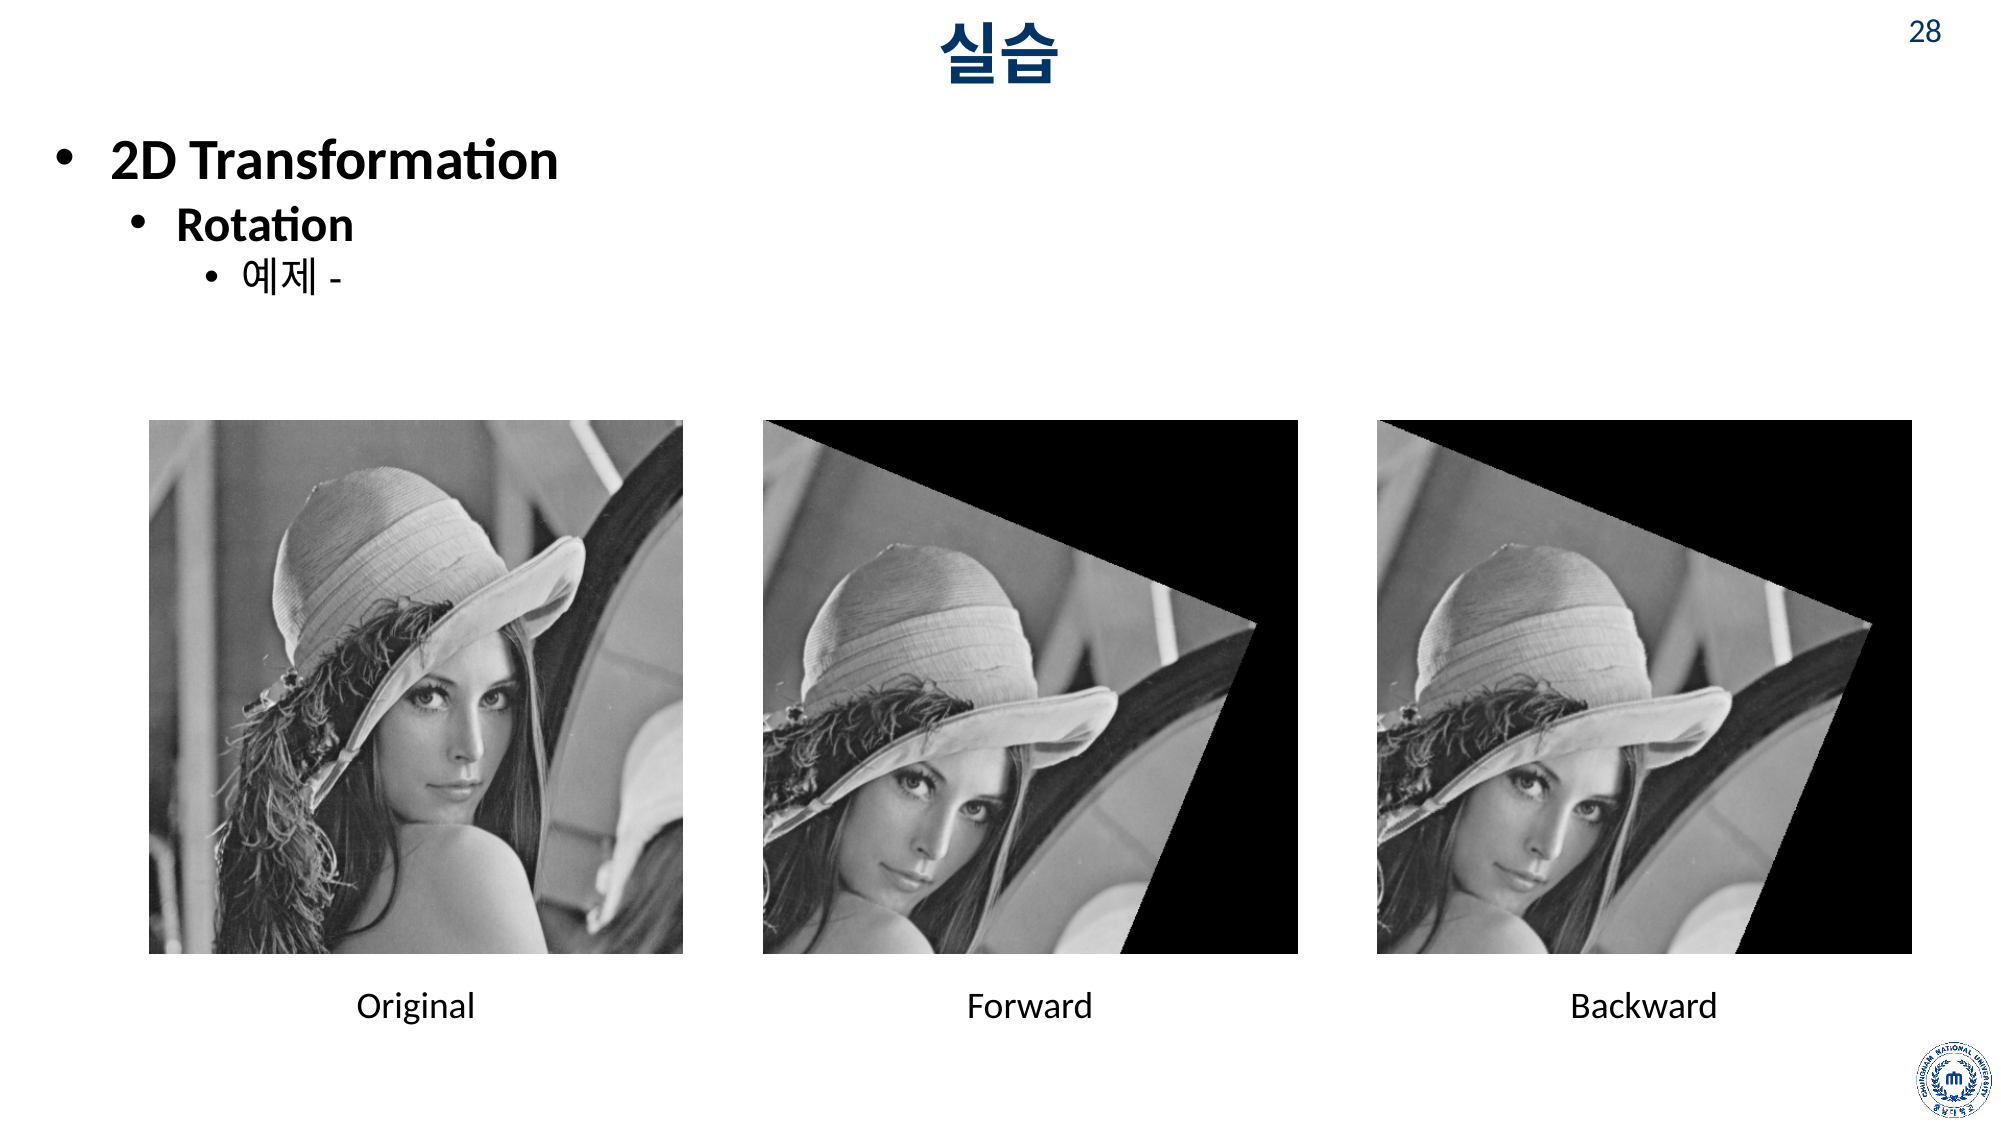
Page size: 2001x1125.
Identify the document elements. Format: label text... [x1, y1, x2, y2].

picture [149, 420, 684, 955]
text_box Original [341, 973, 491, 1034]
picture [1377, 420, 1912, 955]
picture [1916, 1042, 1994, 1118]
picture [763, 420, 1298, 955]
title 실습 [279, 2, 1721, 102]
text_box Forward [952, 973, 1109, 1034]
text_box Backward [1555, 973, 1734, 1034]
